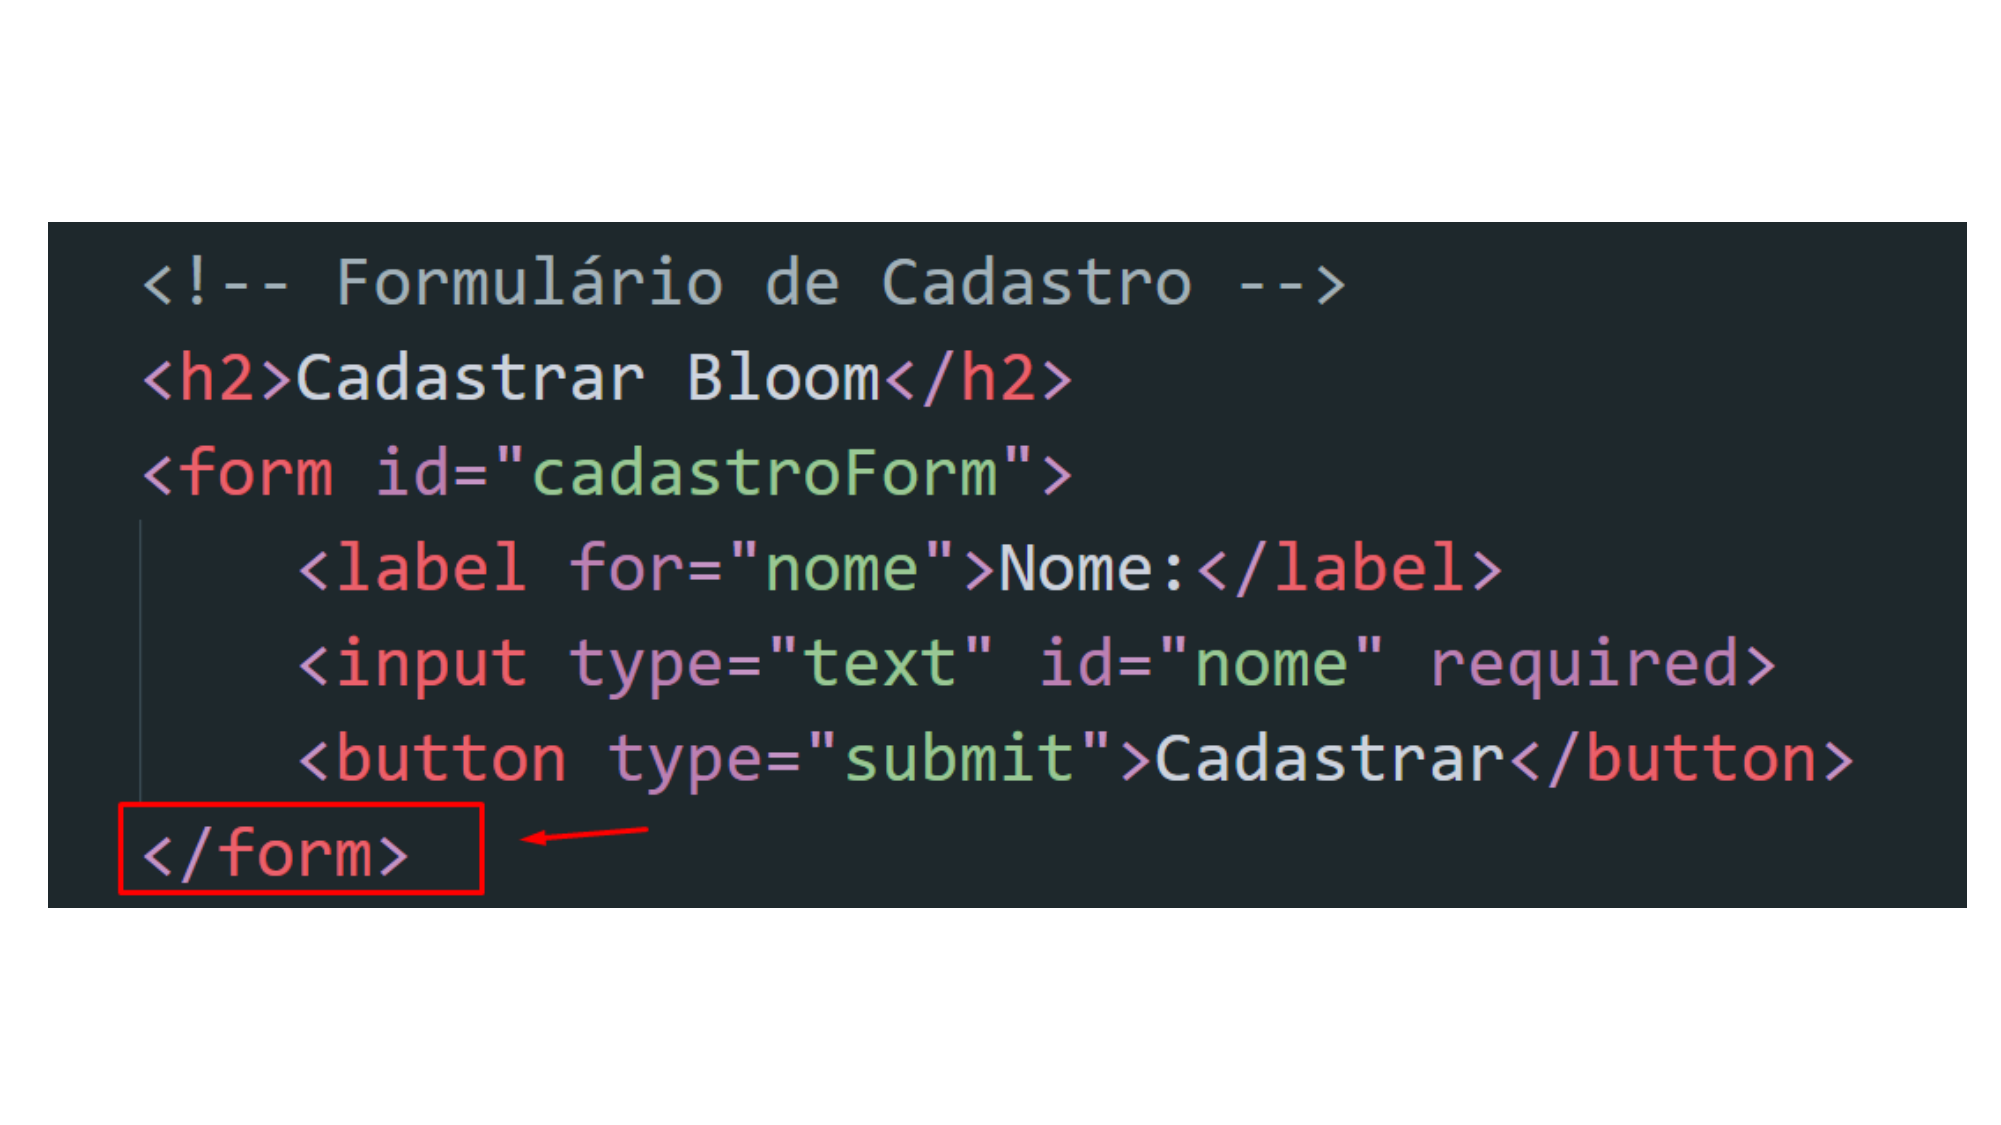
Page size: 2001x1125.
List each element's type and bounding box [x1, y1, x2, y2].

picture [48, 222, 1967, 908]
